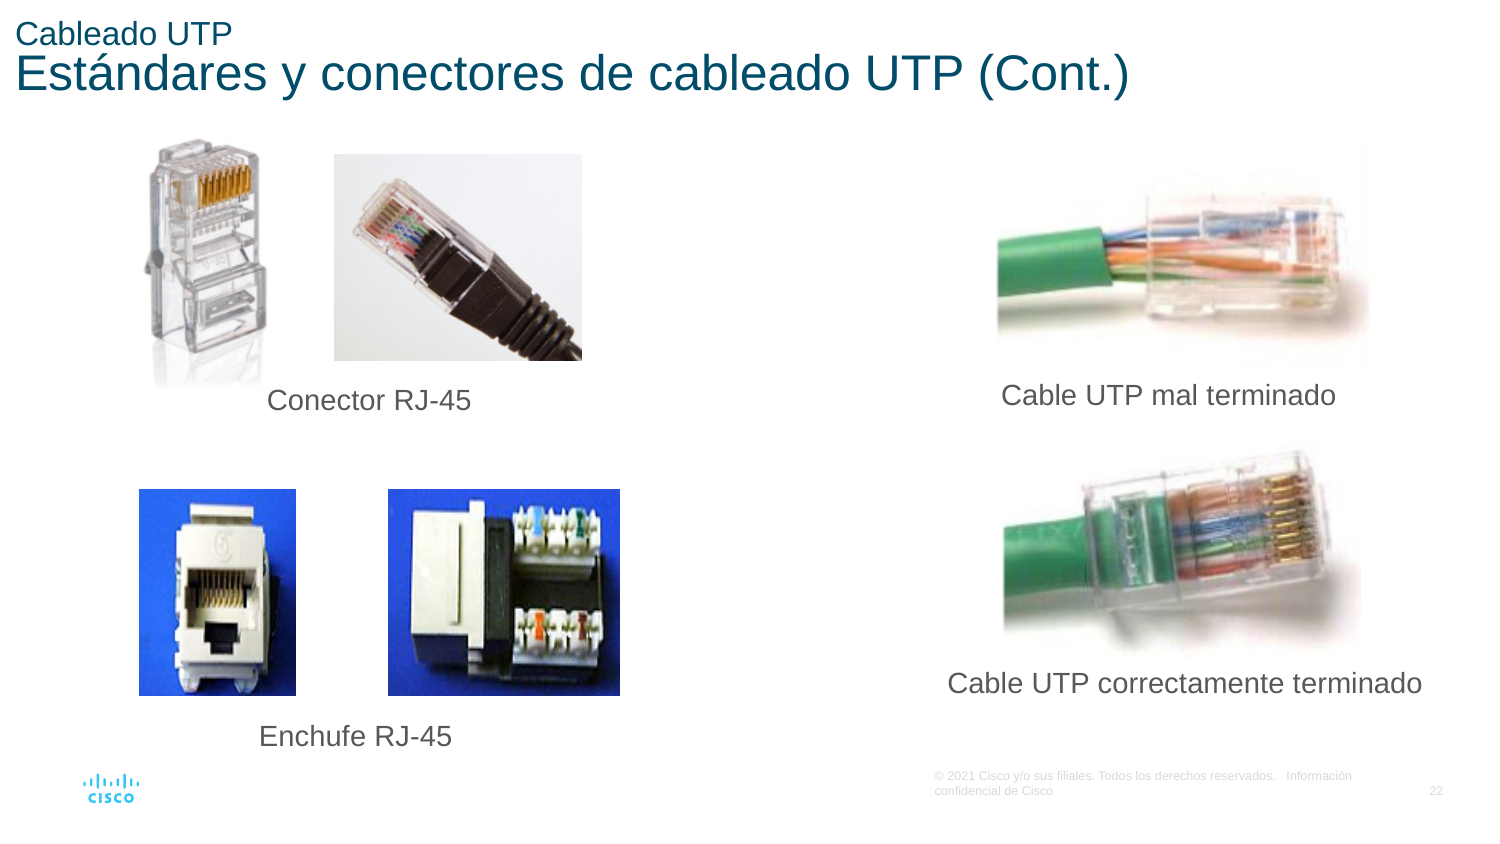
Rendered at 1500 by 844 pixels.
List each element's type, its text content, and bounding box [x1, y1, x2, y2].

text_box Conector RJ-45 [252, 374, 487, 425]
picture [334, 153, 582, 361]
title Cableado UTP Estándares y conectores de cableado UTP (Cont.) [0, 0, 1369, 121]
picture [953, 435, 1361, 658]
picture [966, 144, 1389, 370]
text_box Cable UTP correctamente terminado [932, 657, 1439, 707]
picture [111, 119, 302, 406]
text_box Cable UTP mal terminado [986, 377, 1352, 419]
picture [139, 489, 296, 696]
text_box Enchufe RJ-45 [244, 709, 468, 760]
picture [387, 489, 621, 696]
